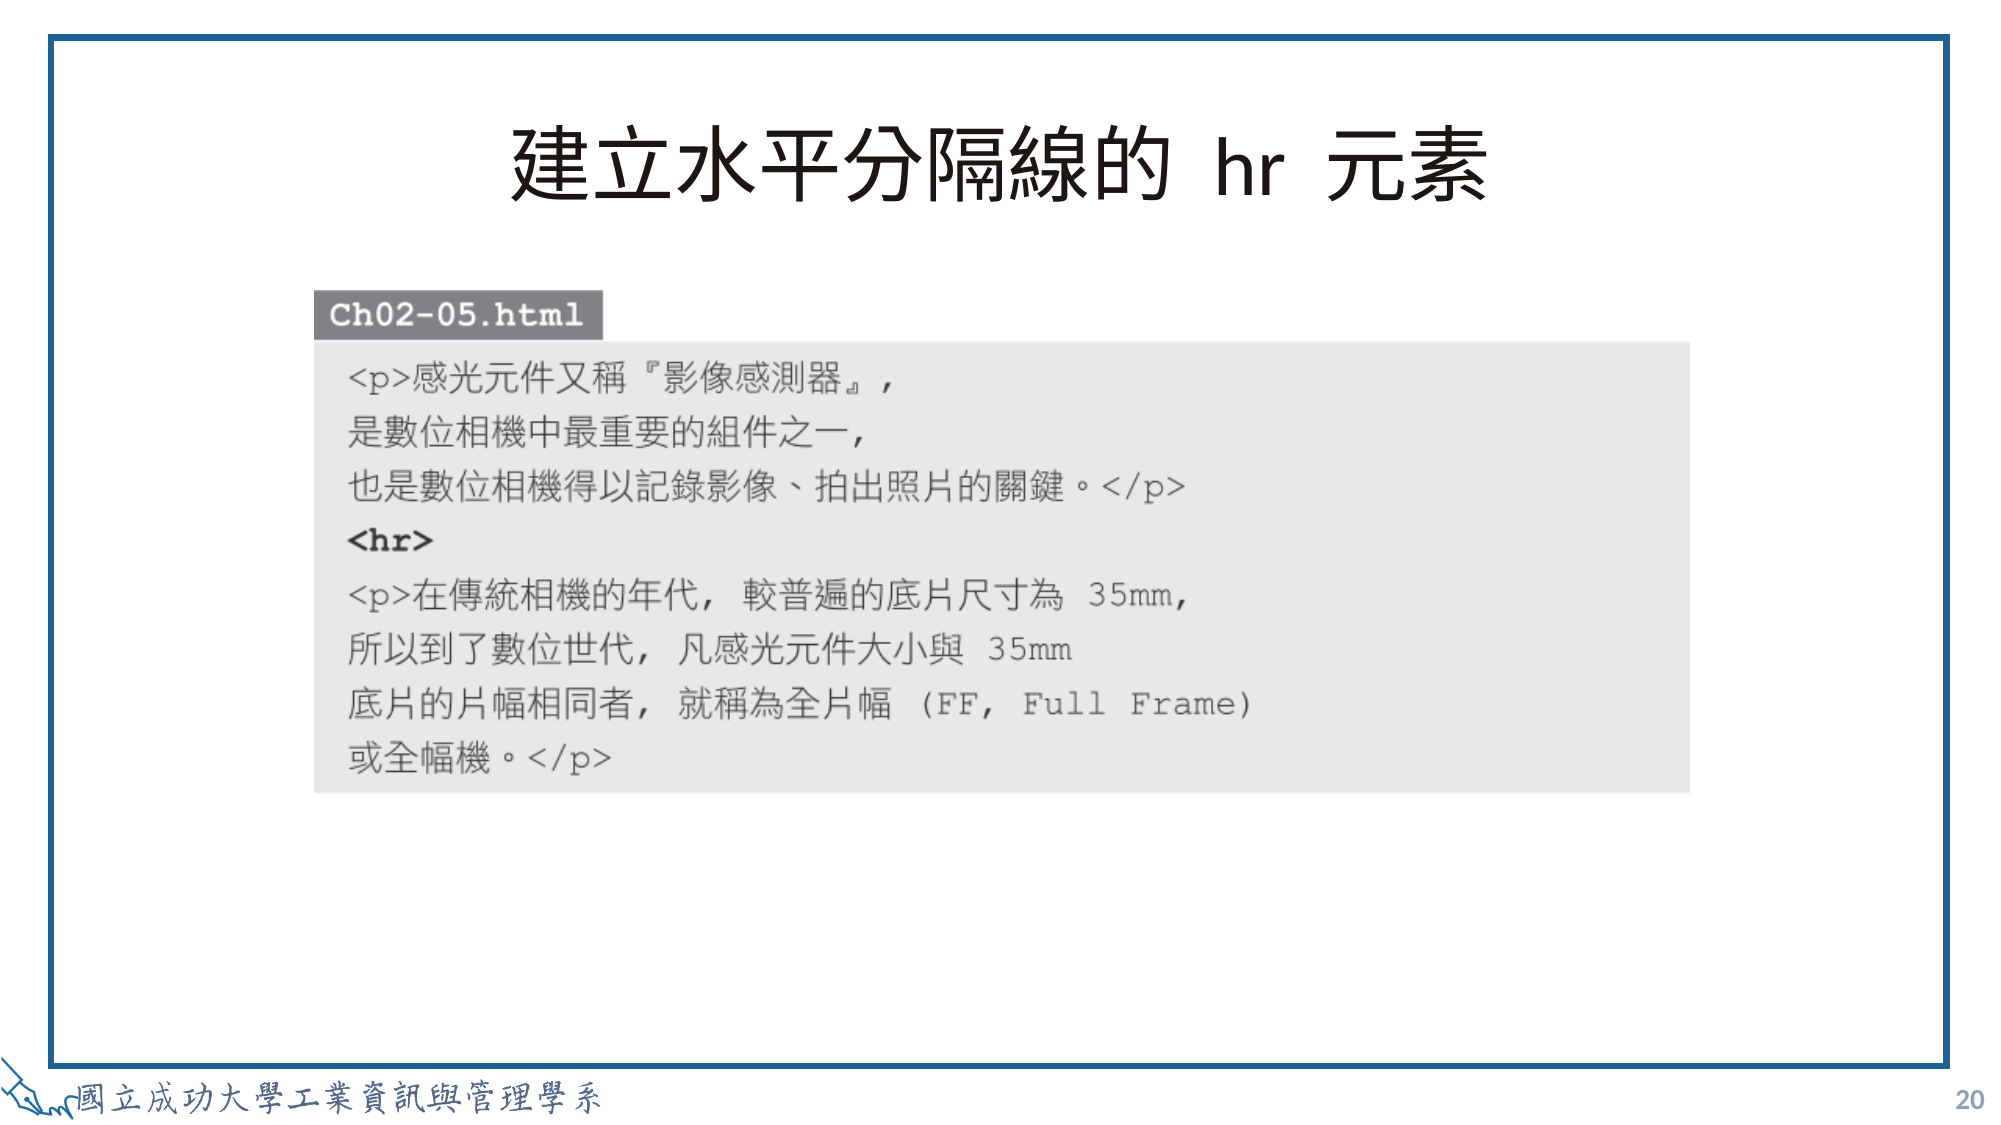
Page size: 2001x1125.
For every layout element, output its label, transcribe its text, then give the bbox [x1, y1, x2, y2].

picture [0, 1049, 80, 1125]
slide_number 20 [1550, 1067, 2000, 1125]
picture [314, 290, 1690, 796]
title 建立水平分隔線的 hr 元素 [137, 59, 1863, 278]
